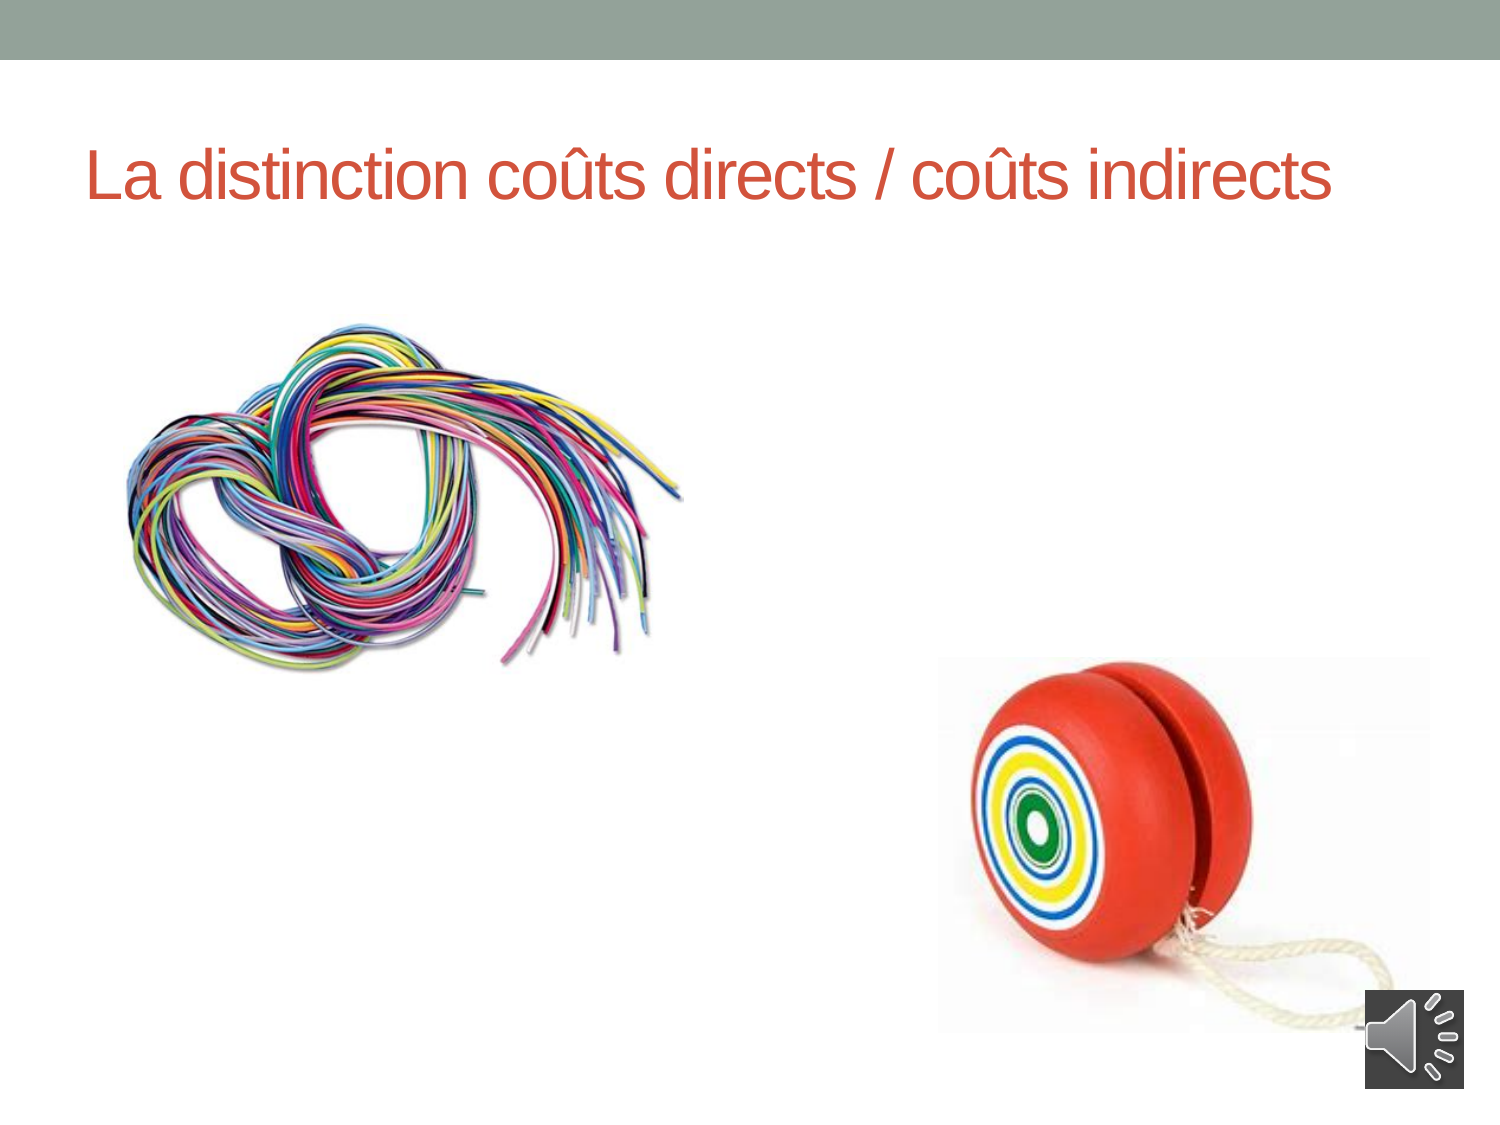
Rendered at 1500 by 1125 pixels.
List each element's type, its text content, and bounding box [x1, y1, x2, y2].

picture [123, 314, 684, 688]
title La distinction coûts directs / coûts indirects [69, 90, 1495, 253]
picture [938, 657, 1465, 1090]
